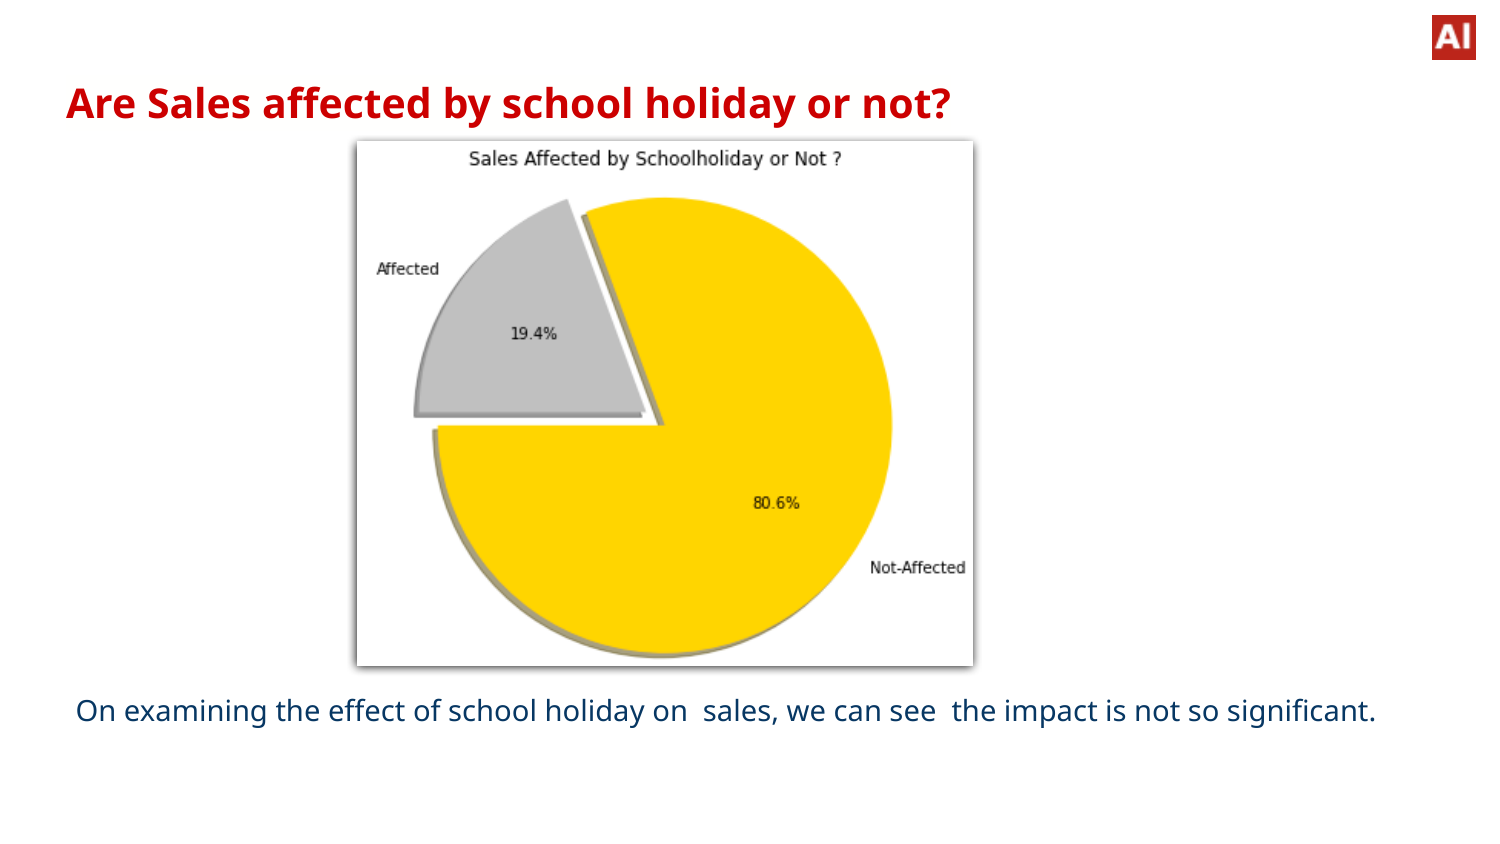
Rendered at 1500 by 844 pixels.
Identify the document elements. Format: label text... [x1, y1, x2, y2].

picture [1432, 15, 1476, 60]
list On examining the effect of school holiday on sales, we can see the impact is not so significant. [51, 671, 1449, 802]
title Are Sales affected by school holiday or not? [51, 48, 1449, 142]
picture [356, 141, 973, 666]
